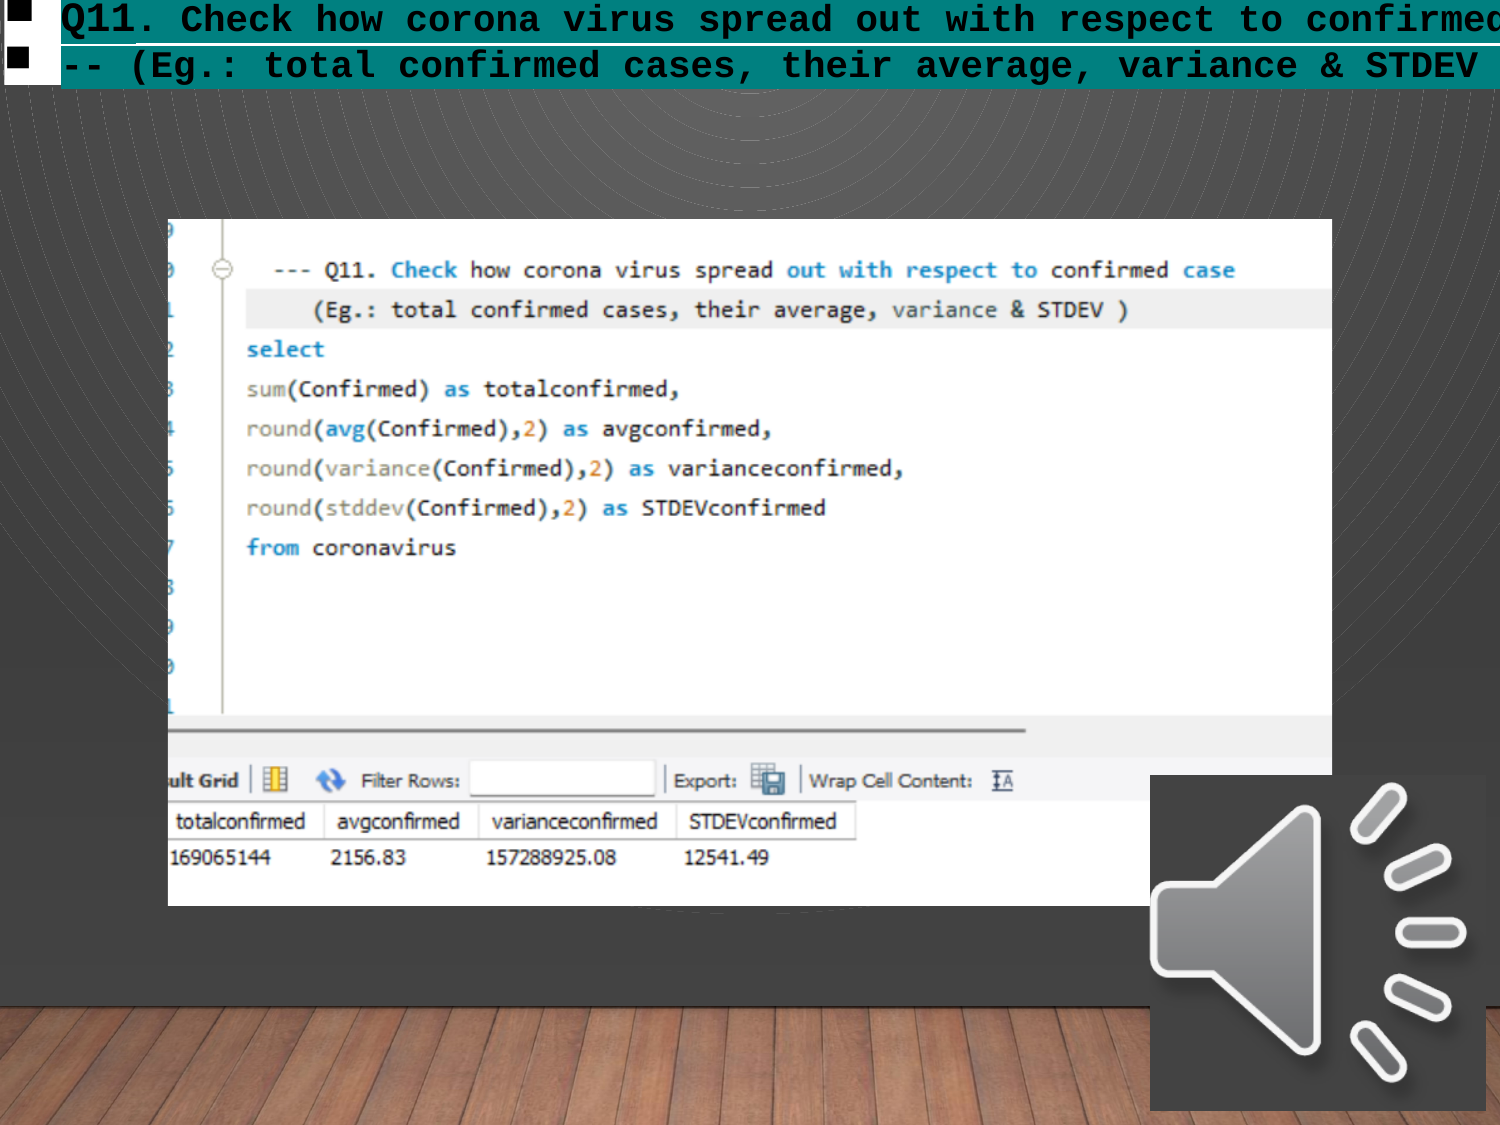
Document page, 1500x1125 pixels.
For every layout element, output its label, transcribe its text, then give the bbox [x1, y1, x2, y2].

picture [0, 219, 1500, 1125]
text_box Q11. Check how corona virus spread out with respect to confirmed case -- (Eg.: total confirmed cases, their average, variance & STDEV ) [4, 0, 1500, 85]
